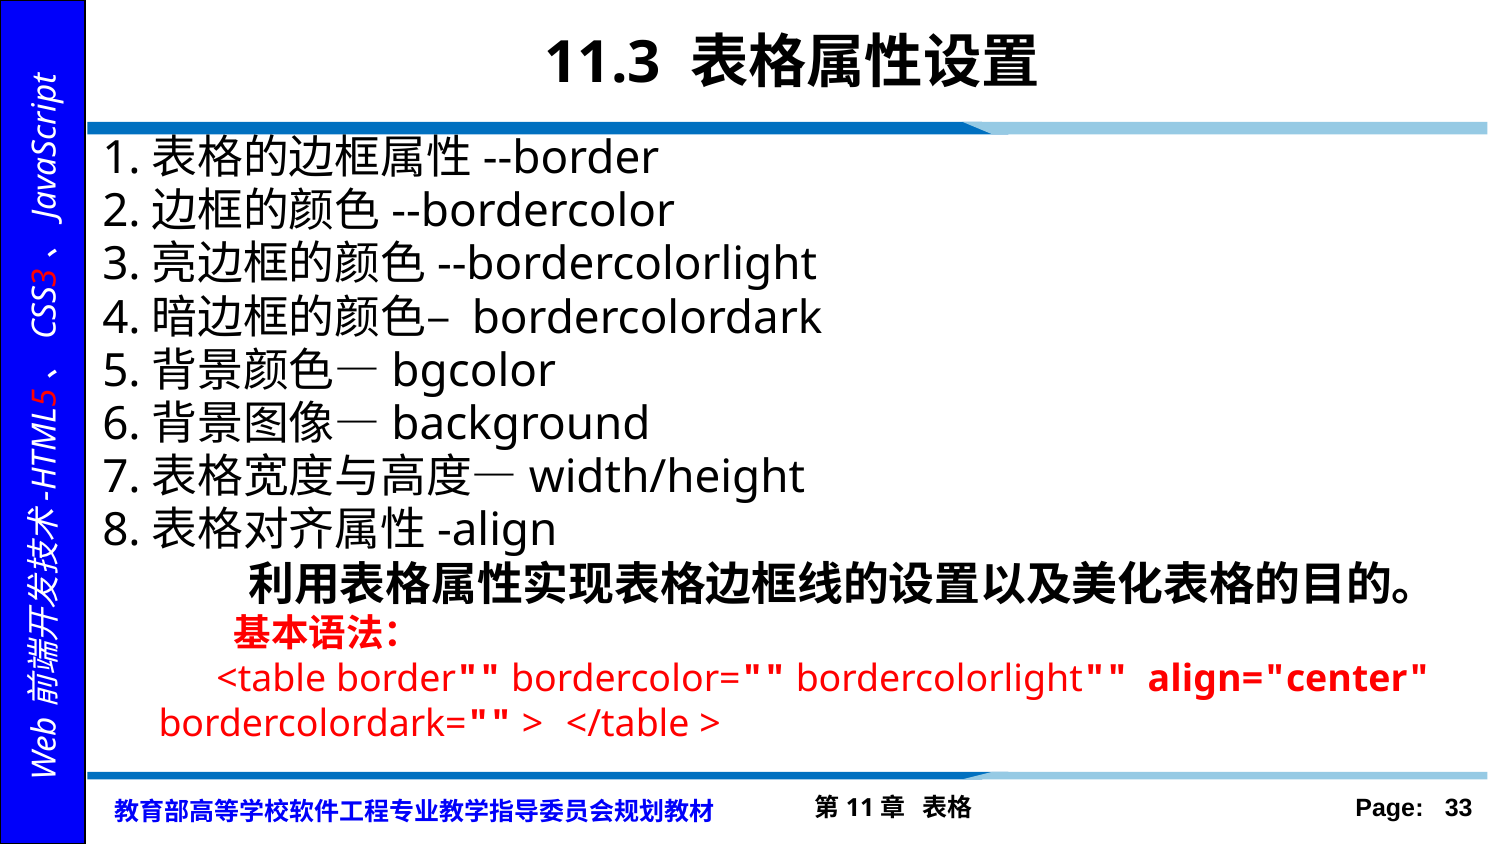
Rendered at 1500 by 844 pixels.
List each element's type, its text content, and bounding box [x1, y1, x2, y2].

text_box 1.表格的边框属性--border 2.边框的颜色--bordercolor 3.亮边框的颜色--bordercolorlight 4.暗边框的颜色– bordercolordark 5.背景颜色—bgcolor 6.背景图像—background 7.表格宽度与高度—width/height 8.表格对齐属性-align 利用表格属性实现表格边框线的设置以及美化表格的目的。 基本语法： <table border"" bordercolor="" bordercolorlight"" align="center" bordercolordark="" > </table > [87, 131, 1485, 810]
title 11.3 表格属性设置 [161, 11, 1436, 106]
